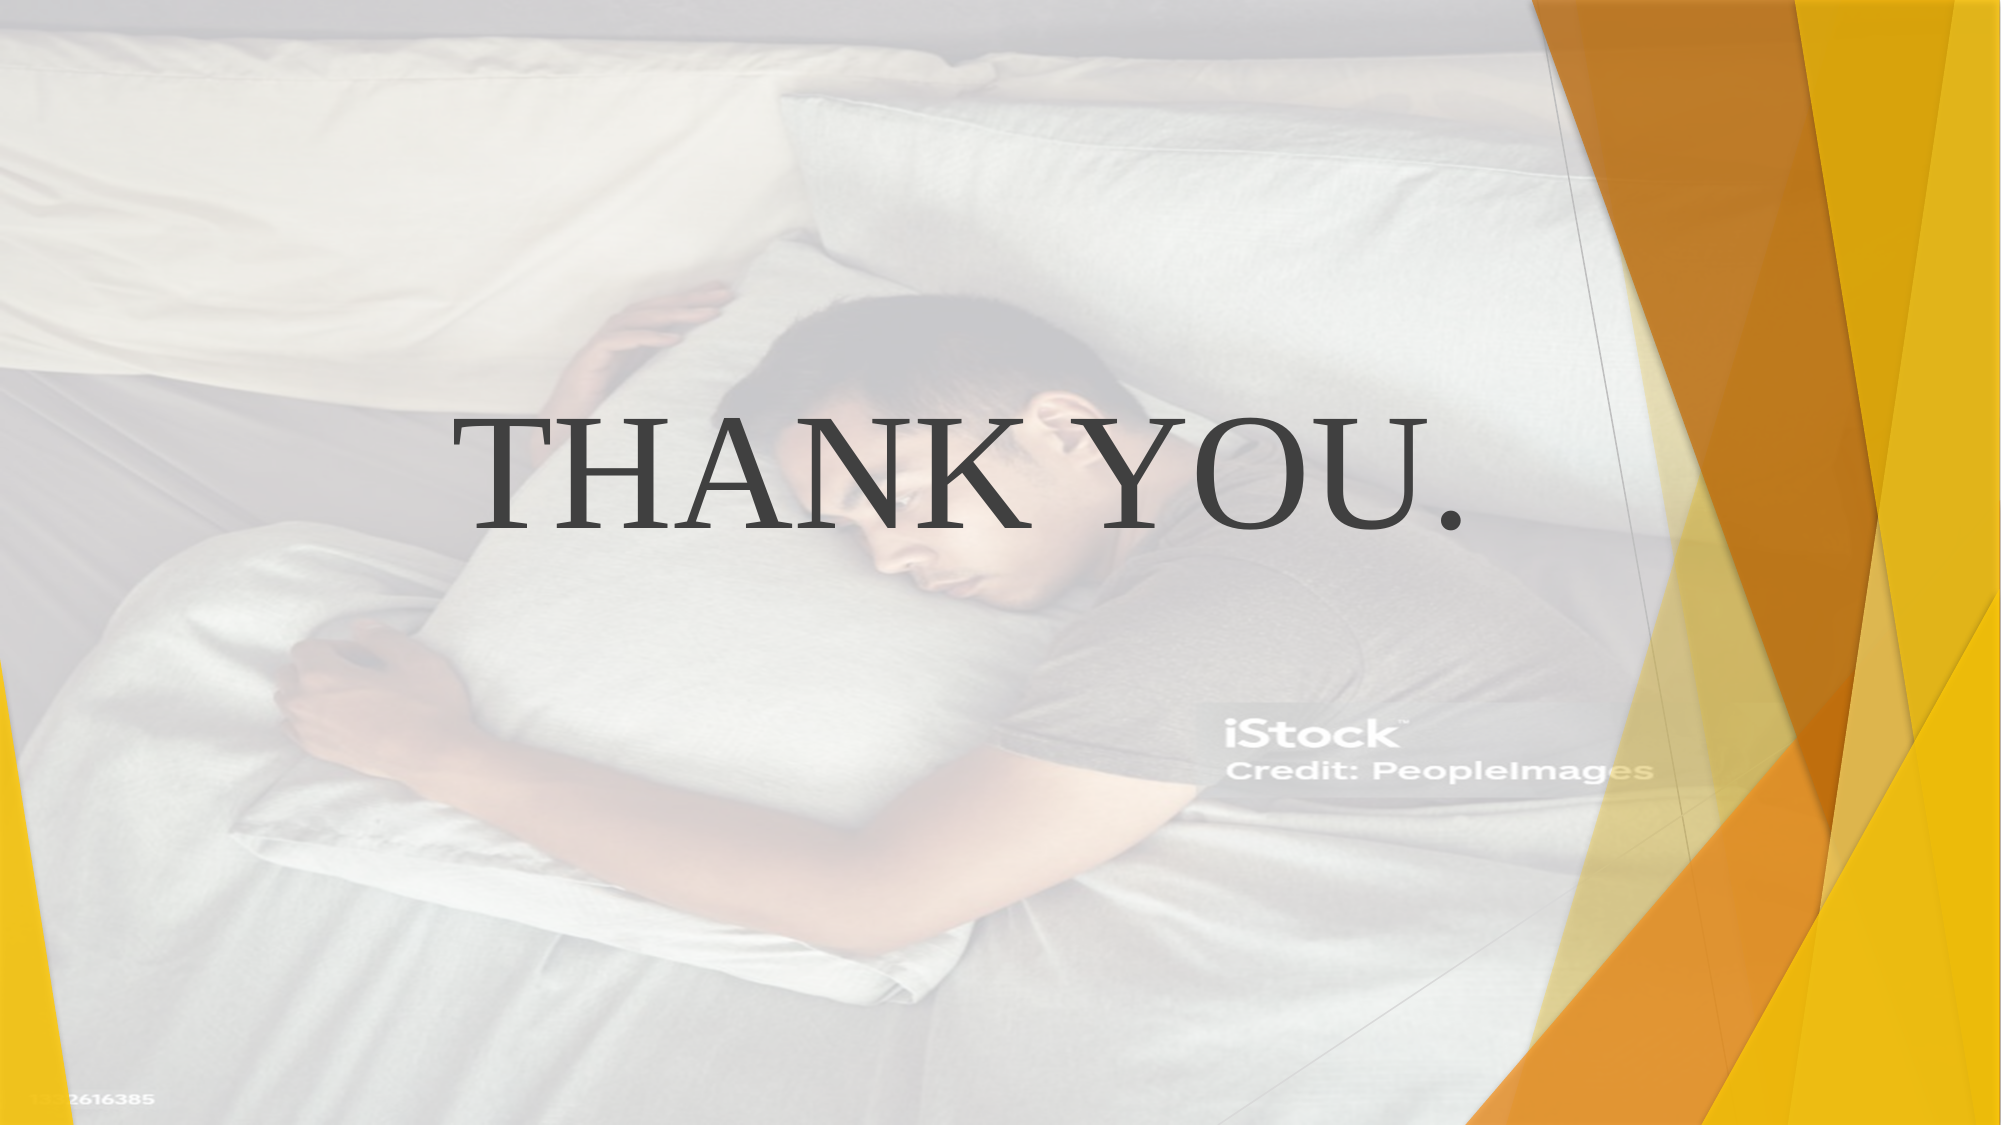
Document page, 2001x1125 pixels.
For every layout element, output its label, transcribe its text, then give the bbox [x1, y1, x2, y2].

list THANK YOU. [111, 354, 1522, 992]
